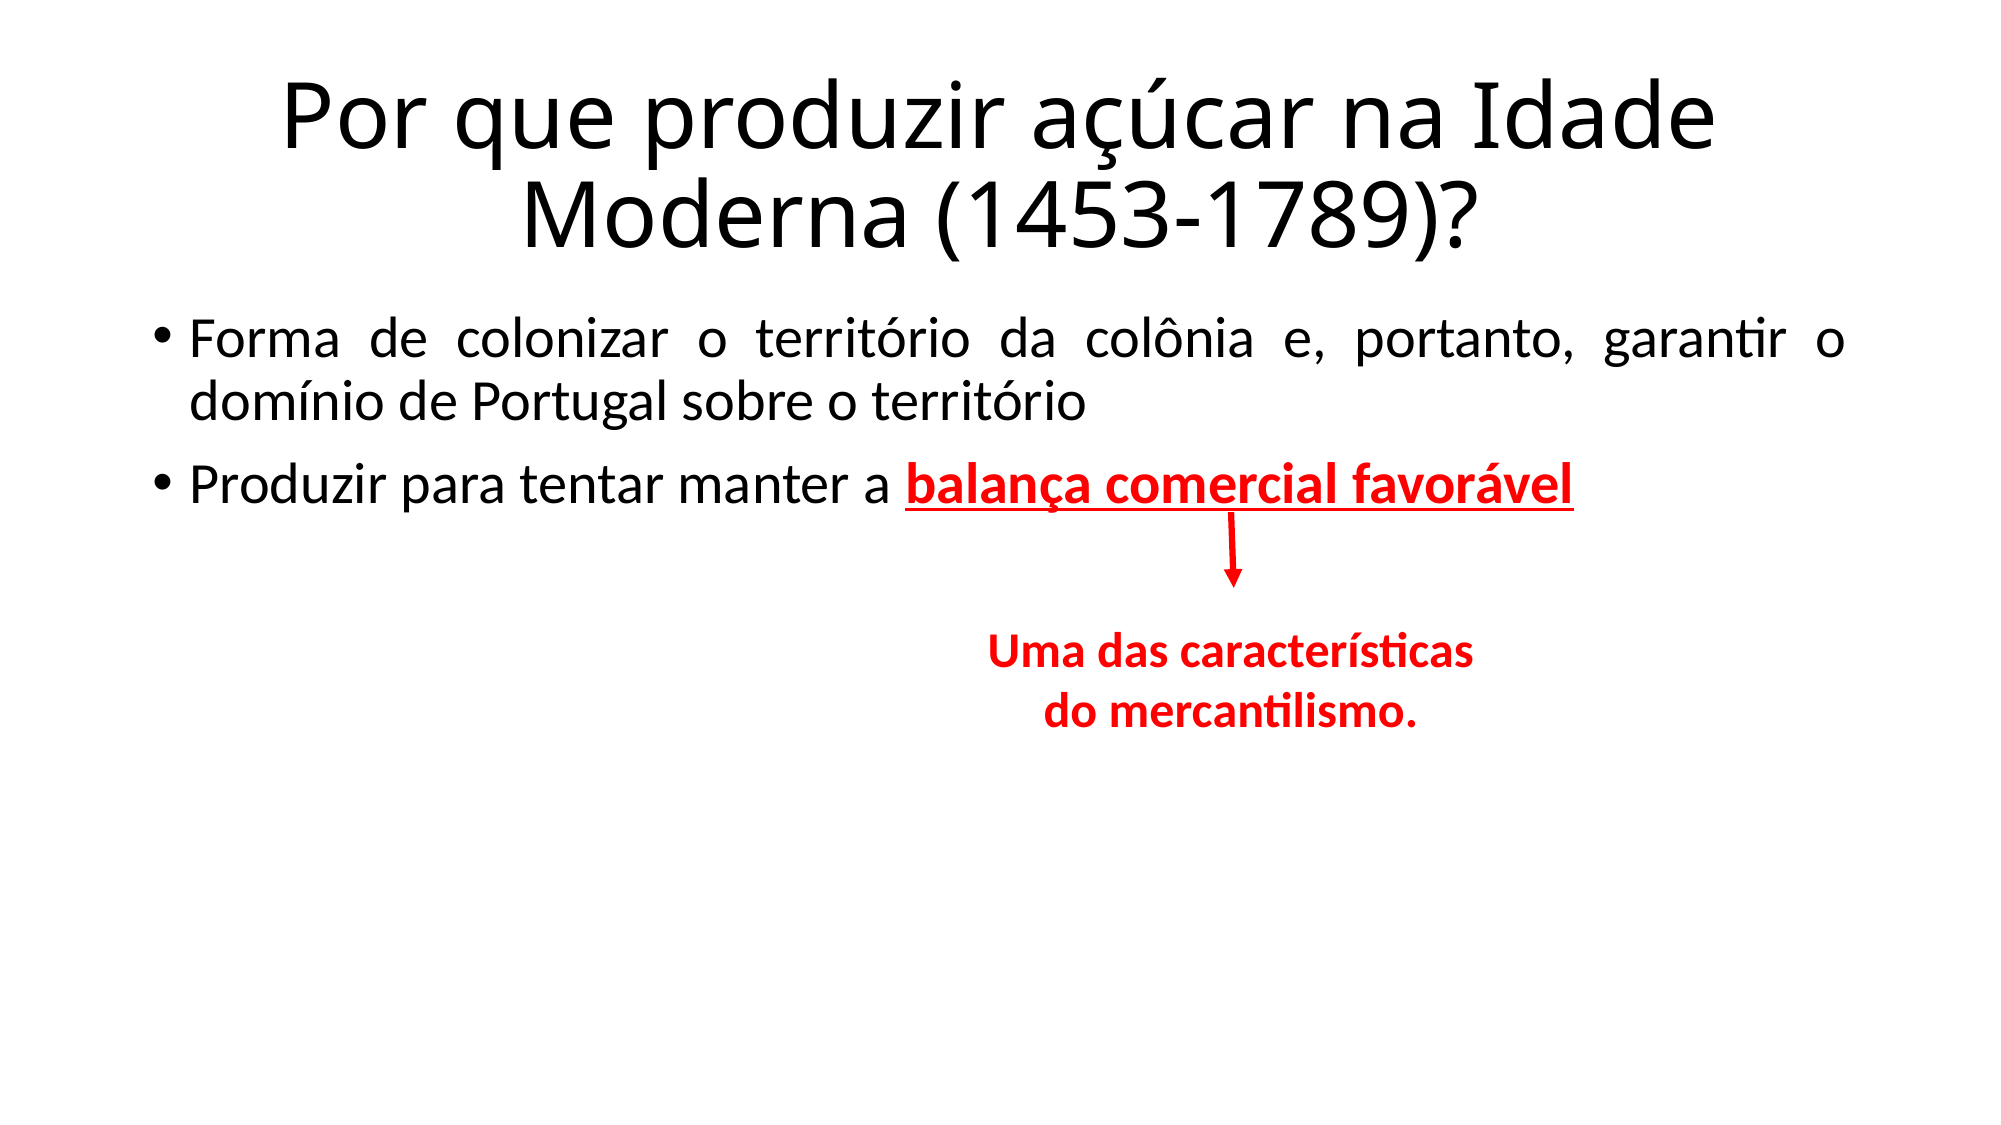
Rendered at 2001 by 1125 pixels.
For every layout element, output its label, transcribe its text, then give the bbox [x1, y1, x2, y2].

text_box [1230, 512, 1234, 588]
title Por que produzir açúcar na Idade Moderna (1453-1789)? [137, 59, 1863, 278]
text_box Uma das características do mercantilismo. [946, 609, 1516, 745]
list Forma de colonizar o território da colônia e, portanto, garantir o domínio de Portugal sobre o território Produzir para tentar manter a balança comercial favorável [137, 299, 1863, 1014]
